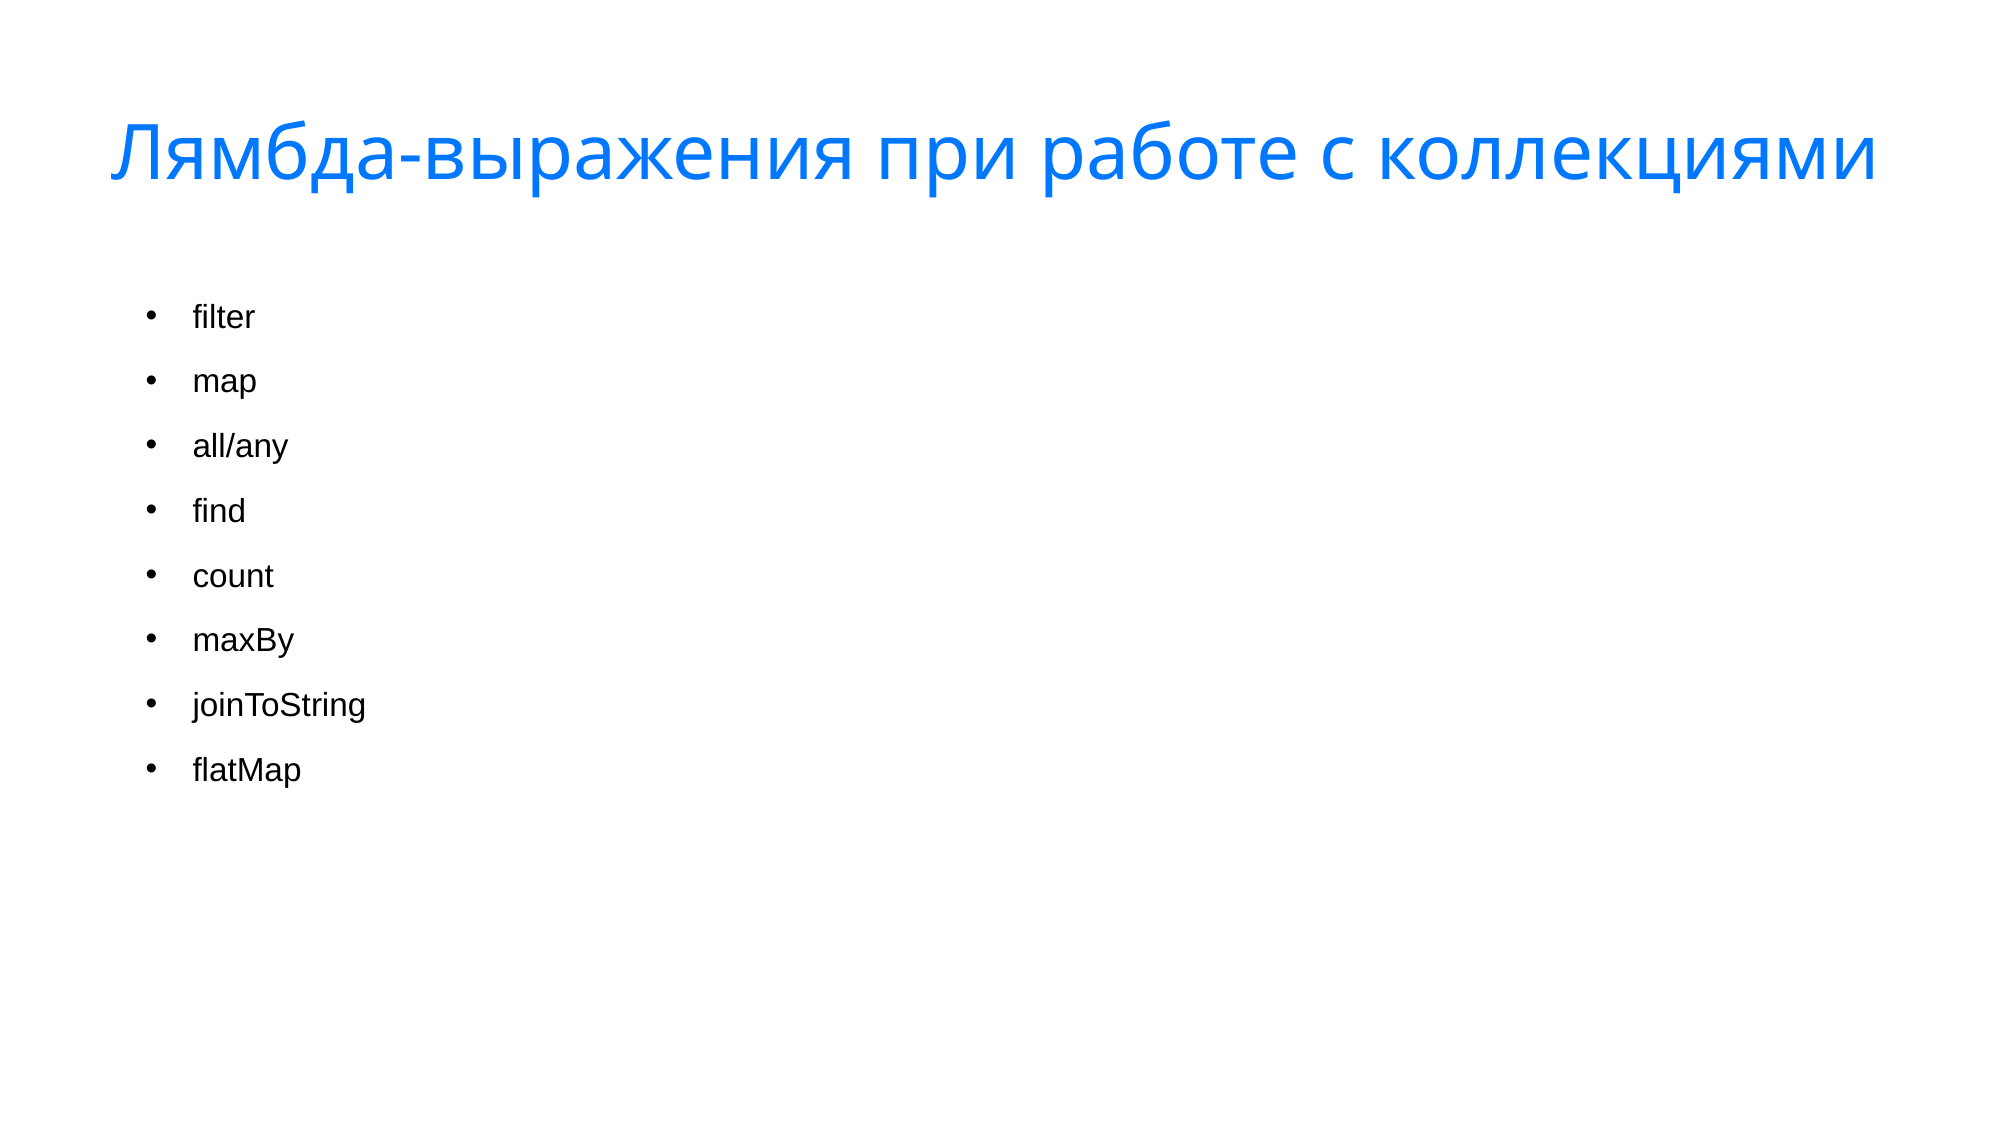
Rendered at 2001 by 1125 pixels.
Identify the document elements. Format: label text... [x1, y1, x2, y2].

list filter map all/any find count maxBy joinToString flatMap [108, 290, 1889, 1024]
title Лямбда-выражения при работе с коллекциями [111, 113, 1892, 220]
